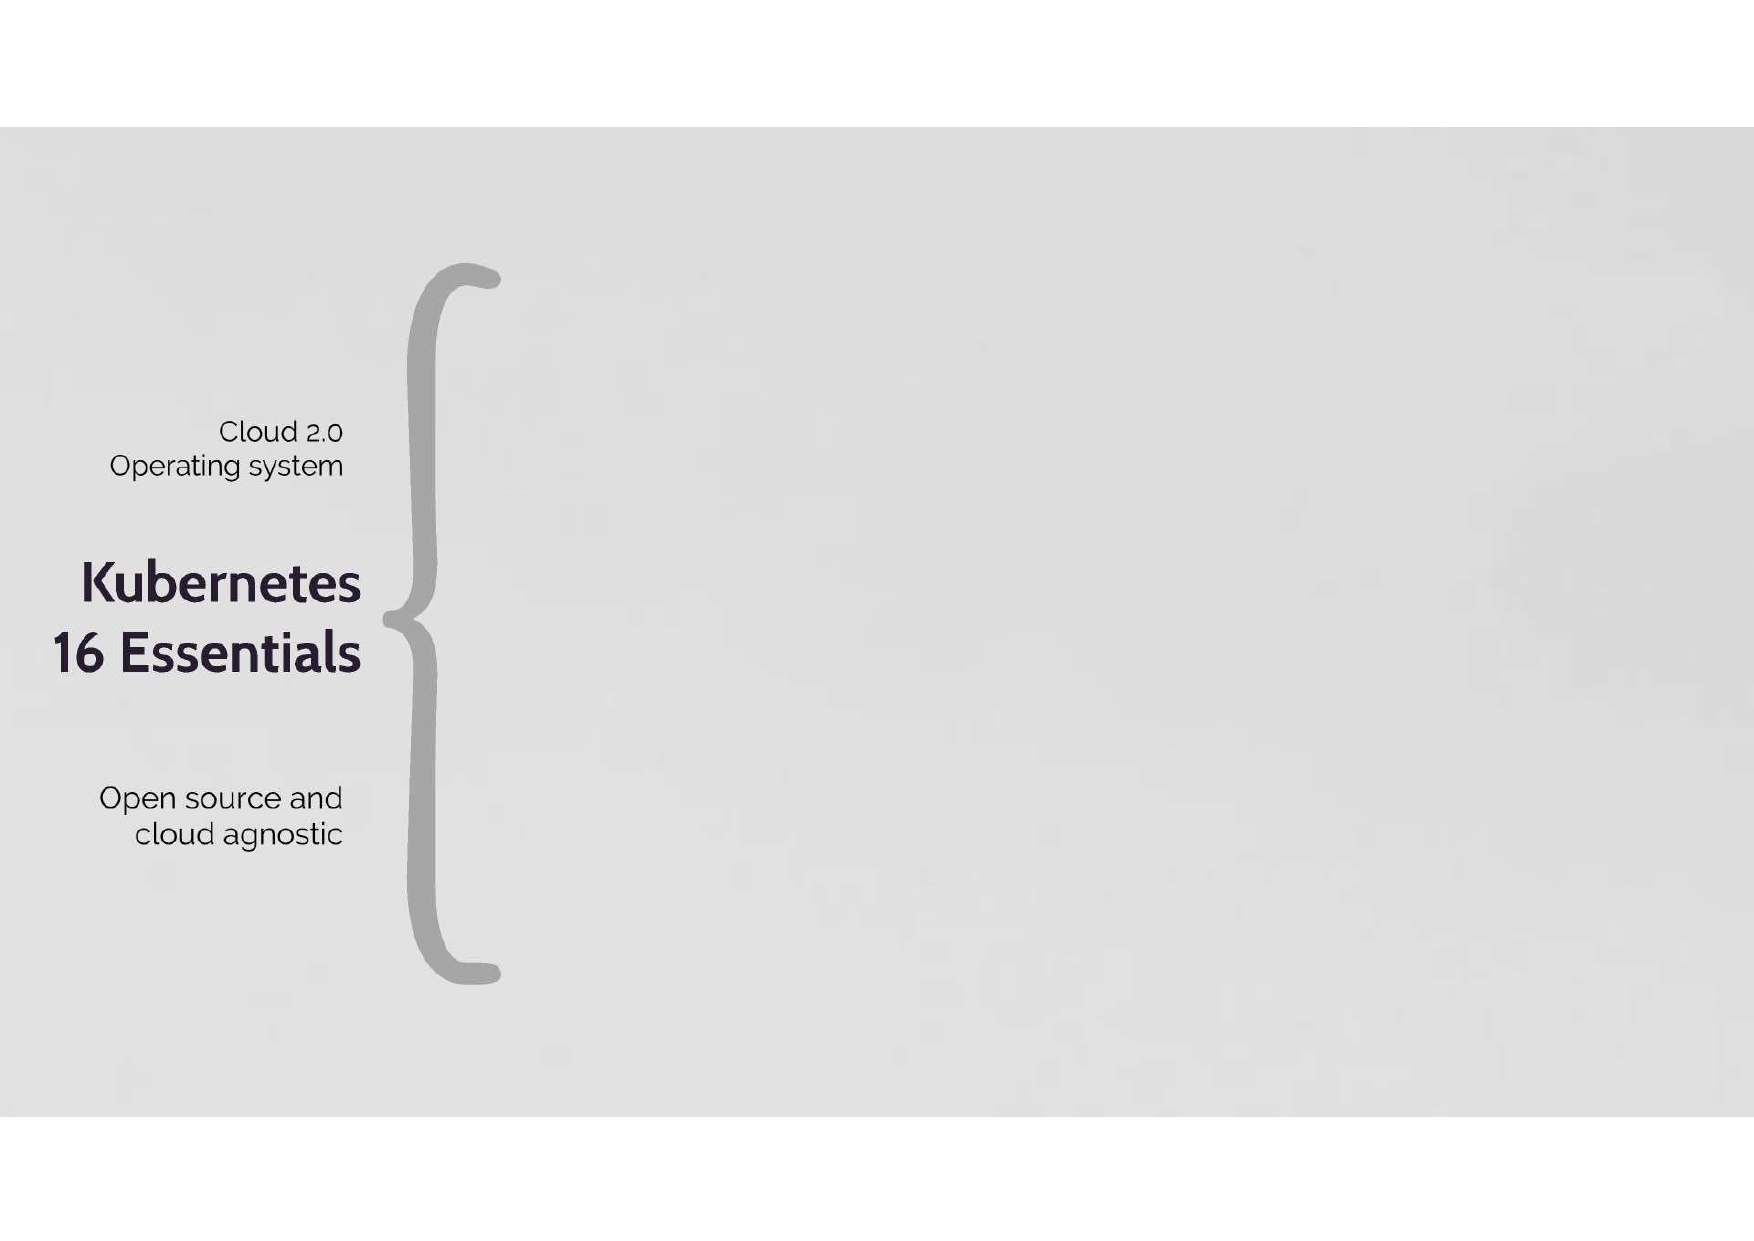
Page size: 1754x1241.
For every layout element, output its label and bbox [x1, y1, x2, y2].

picture [0, 127, 1754, 1117]
